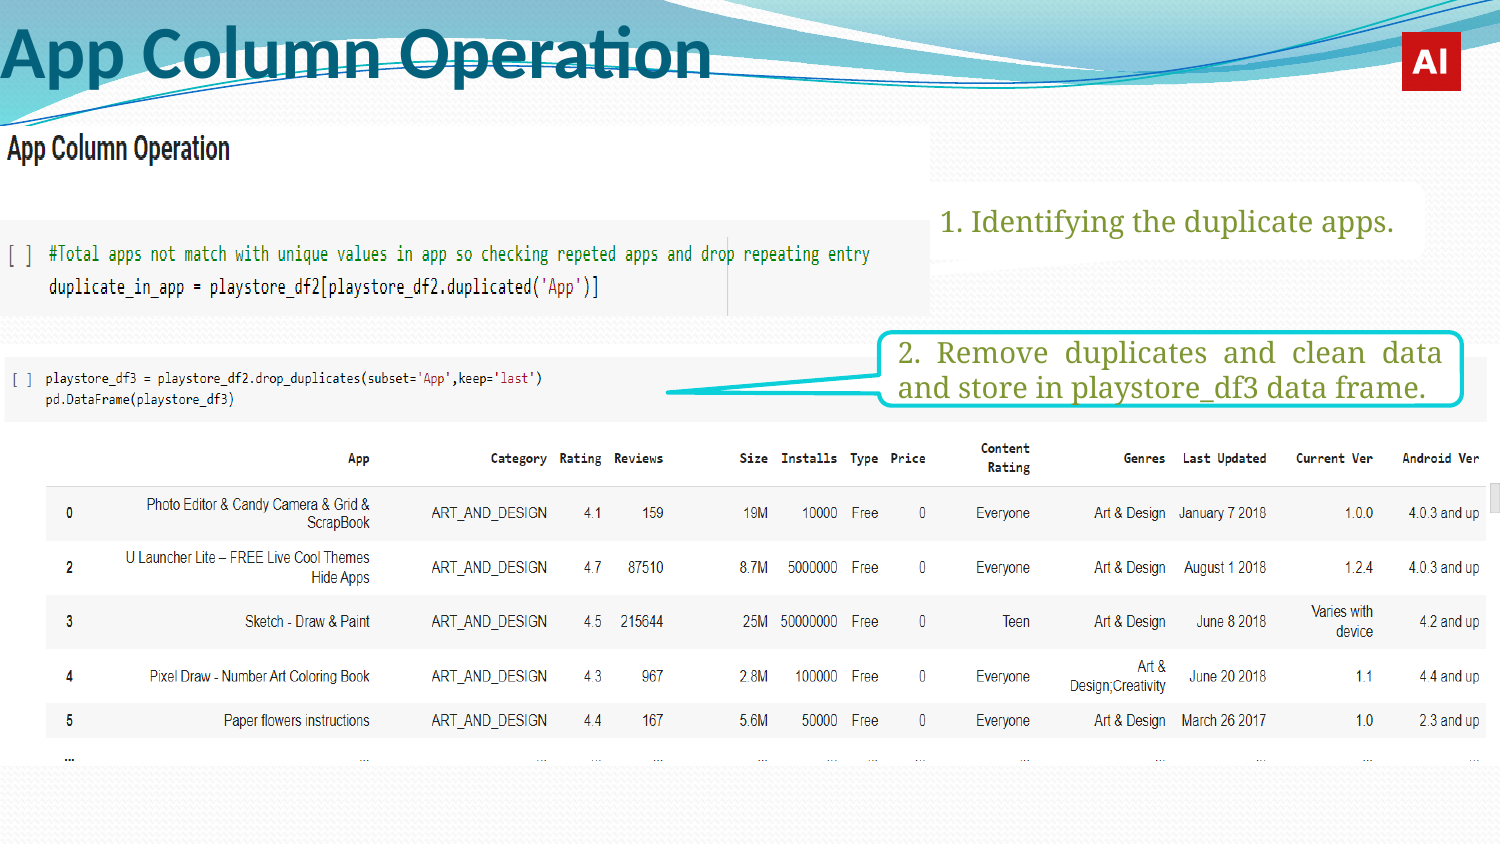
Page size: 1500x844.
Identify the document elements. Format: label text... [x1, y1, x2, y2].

picture [1402, 32, 1461, 91]
title App Column Operation [0, 0, 1398, 94]
picture [0, 125, 931, 316]
text_box 2. Remove duplicates and clean data and store in playstore_df3 data frame. [877, 330, 1464, 343]
picture [0, 344, 1500, 766]
text_box 1. Identifying the duplicate apps. [936, 181, 1425, 276]
